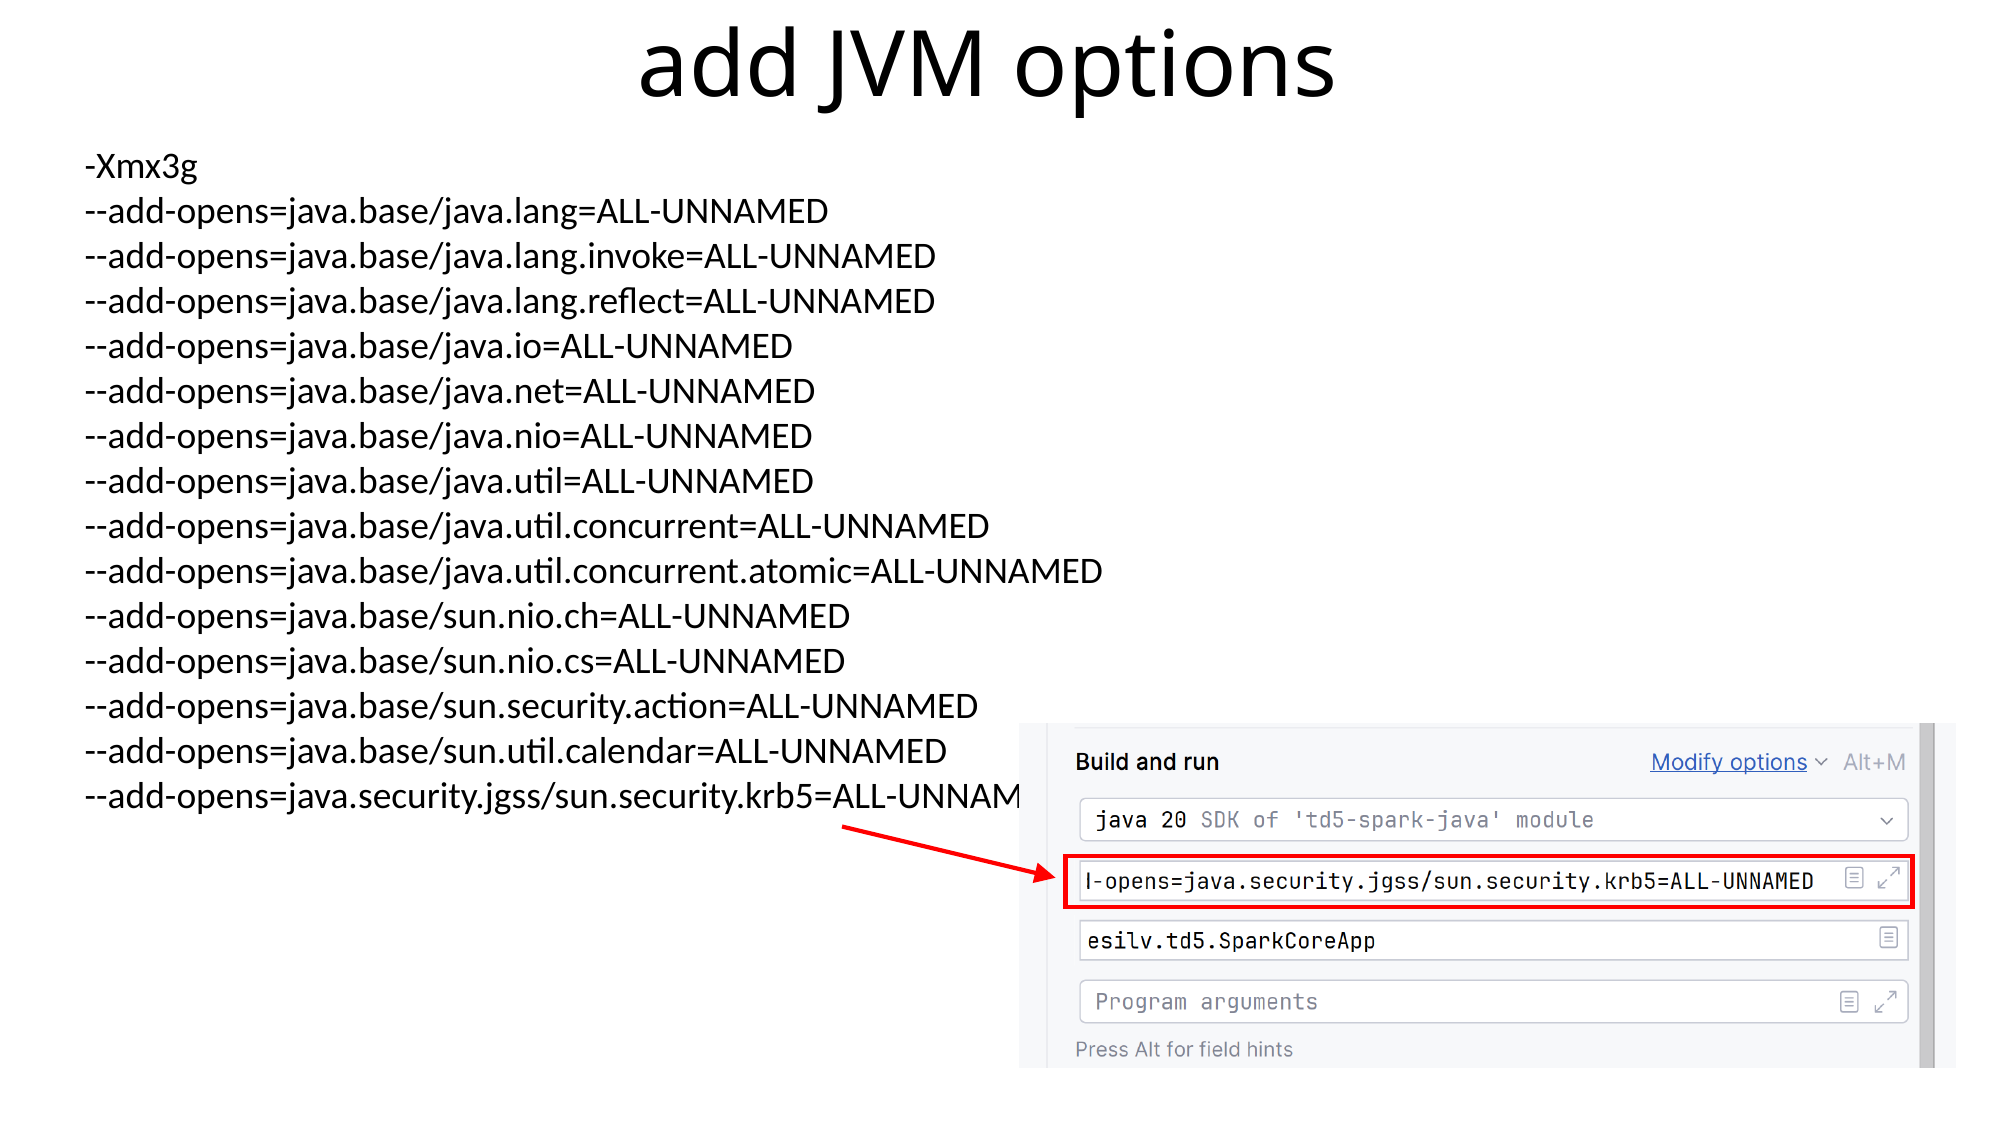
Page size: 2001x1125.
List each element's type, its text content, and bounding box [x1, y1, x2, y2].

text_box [842, 826, 1056, 878]
text_box -Xmx3g --add-opens=java.base/java.lang=ALL-UNNAMED --add-opens=java.base/java.lang.invoke=ALL-UNNAMED --add-opens=java.base/java.lang.reflect=ALL-UNNAMED --add-opens=java.base/java.io=ALL-UNNAMED --add-opens=java.base/java.net=ALL-UNNAMED --add-opens=java.base/java.nio=ALL-UNNAMED --add-opens=java.base/java.util=ALL-UNNAMED --add-opens=java.base/java.util.concurrent=ALL-UNNAMED --add-opens=java.base/java.util.concurrent.atomic=ALL-UNNAMED --add-opens=java.base/sun.nio.ch=ALL-UNNAMED --add-opens=java.base/sun.nio.cs=ALL-UNNAMED --add-opens=java.base/sun.security.action=ALL-UNNAMED --add-opens=java.base/sun.util.calendar=ALL-UNNAMED --add-opens=java.security.jgss/sun.security.krb5=ALL-UNNAMED [69, 133, 1421, 823]
picture [1019, 723, 1956, 1068]
title add JVM options [137, 0, 1863, 134]
